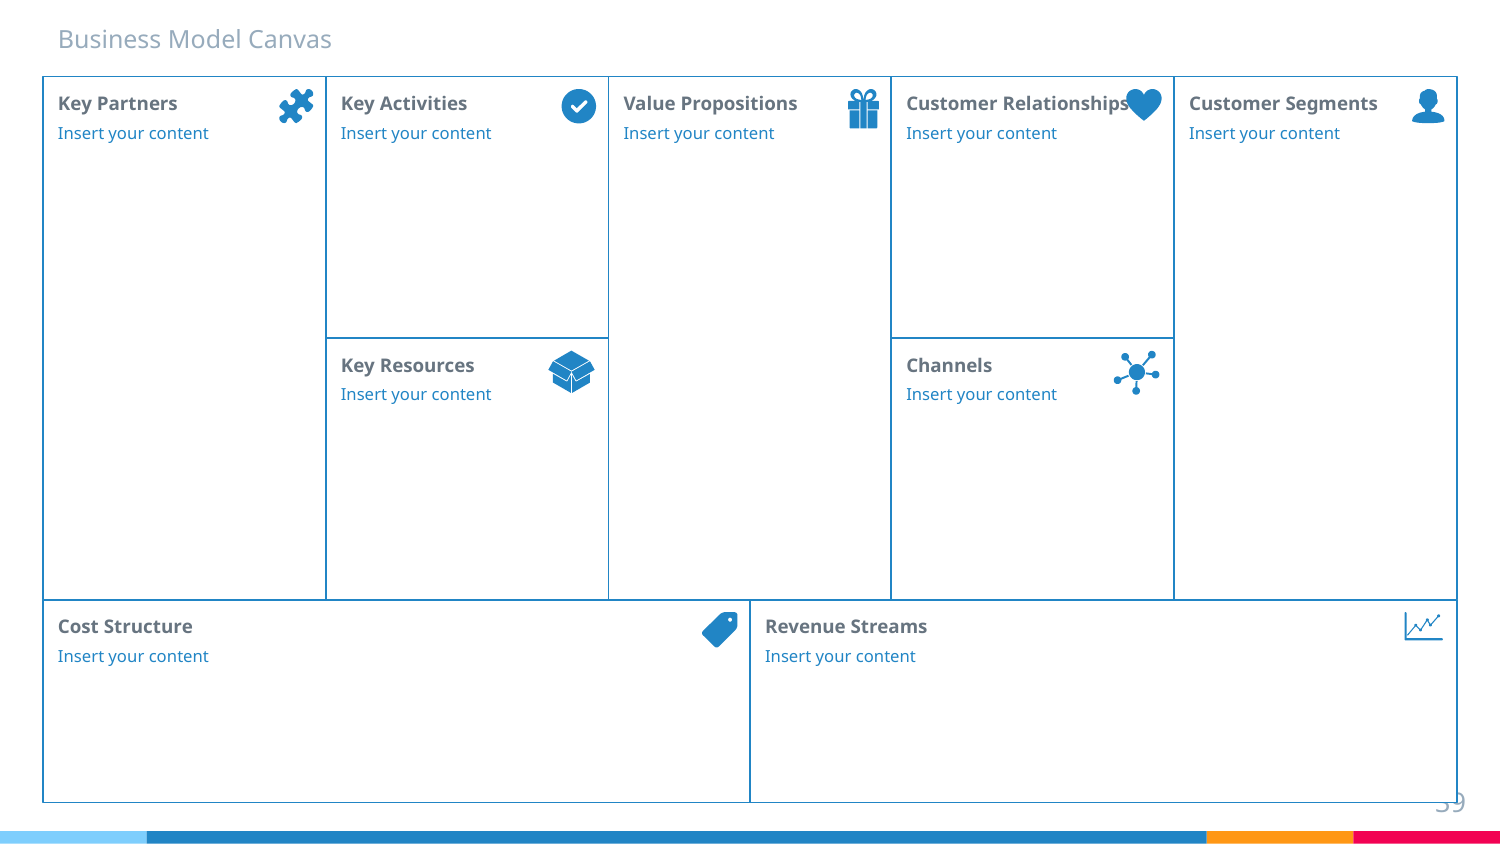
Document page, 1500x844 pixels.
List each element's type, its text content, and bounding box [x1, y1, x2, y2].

text_box [1412, 89, 1445, 124]
text_box [1126, 89, 1162, 121]
slide_number 39 [1391, 770, 1482, 822]
text_box Key Resources Insert your content [326, 338, 608, 599]
text_box [702, 612, 738, 648]
title Business Model Canvas [42, 0, 1457, 76]
text_box Cost Structure Insert your content [42, 599, 749, 803]
text_box Value Propositions Insert your content [608, 76, 891, 599]
text_box Channels Insert your content [891, 338, 1174, 599]
text_box Key Partners Insert your content [42, 76, 326, 599]
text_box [548, 350, 596, 394]
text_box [847, 88, 880, 129]
text_box [279, 89, 314, 124]
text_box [1113, 350, 1160, 395]
text_box Key Activities Insert your content [326, 76, 608, 338]
text_box Customer Relationships Insert your content [891, 76, 1174, 338]
text_box Customer Segments Insert your content [1174, 76, 1457, 599]
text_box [1404, 611, 1444, 641]
text_box Revenue Streams Insert your content [749, 599, 1457, 803]
text_box [561, 89, 597, 124]
